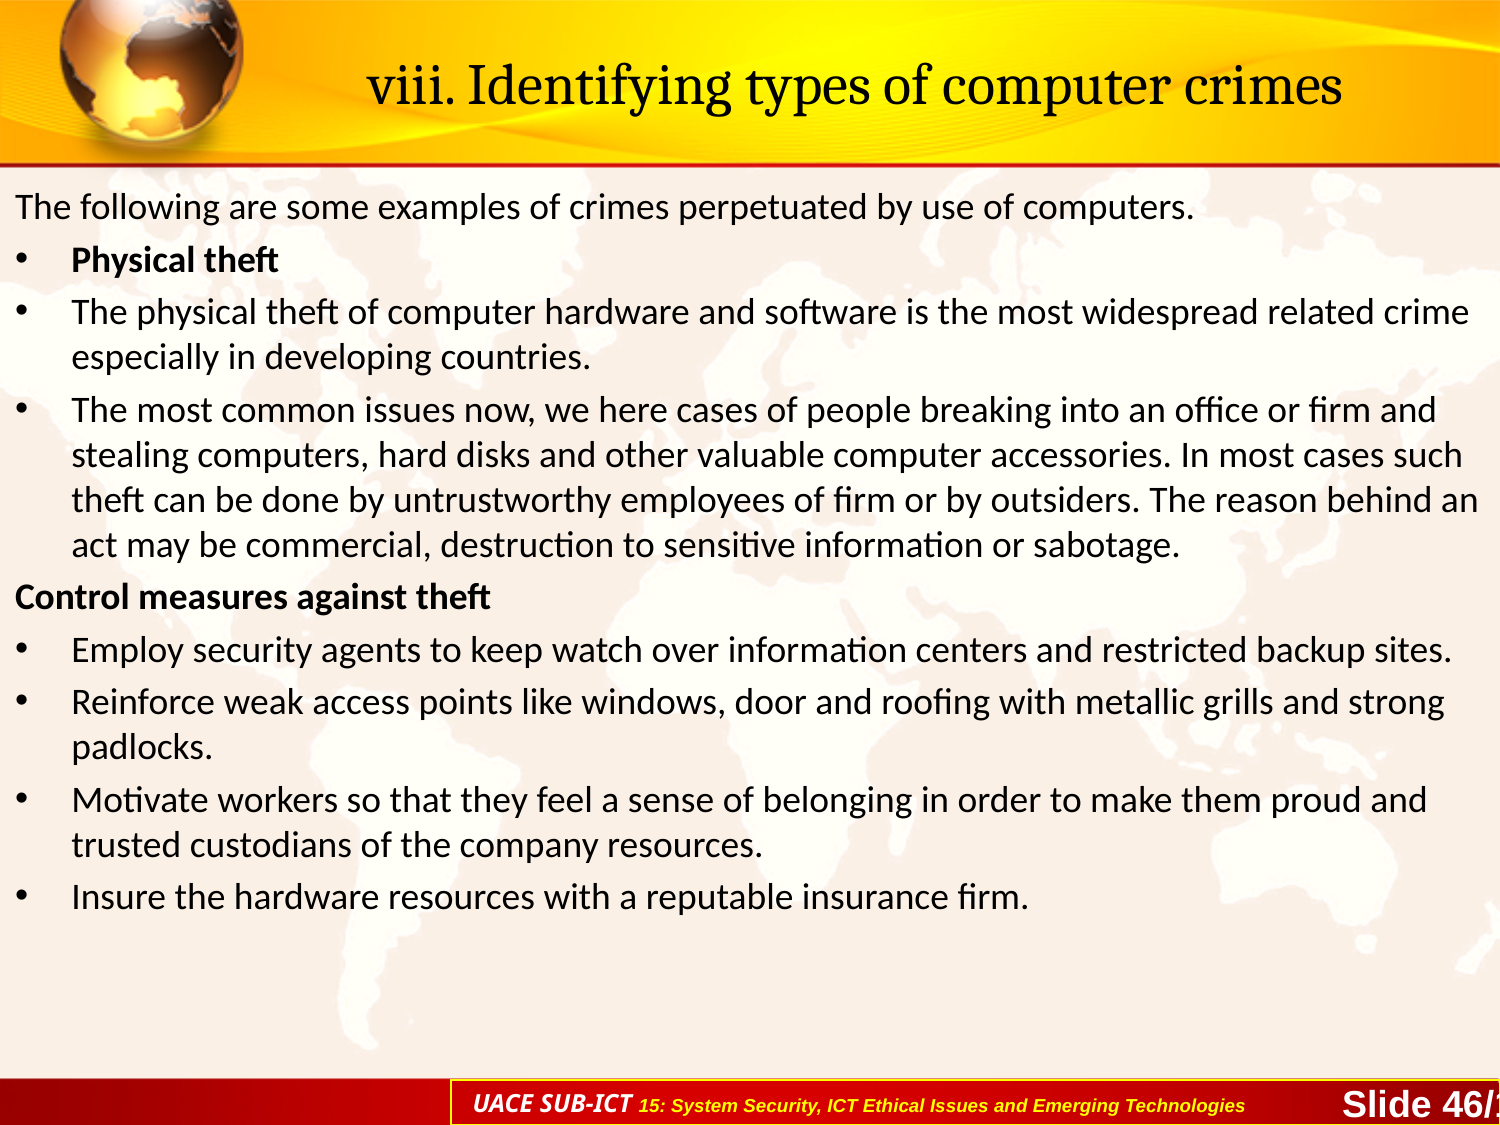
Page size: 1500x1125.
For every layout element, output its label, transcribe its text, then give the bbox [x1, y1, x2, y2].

picture [0, 0, 1500, 174]
title viii. Identifying types of computer crimes [212, 0, 1500, 163]
picture [0, 1081, 450, 1125]
list The following are some examples of crimes perpetuated by use of computers. Physical theft The physical theft of computer hardware and software is the most widespread related crime especially in developing countries. The most common issues now, we here cases of people breaking into an office or firm and stealing computers, hard disks and other valuable computer accessories. In most cases such theft can be done by untrustworthy employees of firm or by outsiders. The reason behind an act may be commercial, destruction to sensitive information or sabotage. Control measures against theft Employ security agents to keep watch over information centers and restricted backup sites. Reinforce weak access points like windows, door and roofing with metallic grills and strong padlocks. Motivate workers so that they feel a sense of belonging in order to make them proud and trusted custodians of the company resources. Insure the hardware resources with a reputable insurance firm. [0, 174, 1500, 1081]
picture [452, 1081, 1499, 1124]
